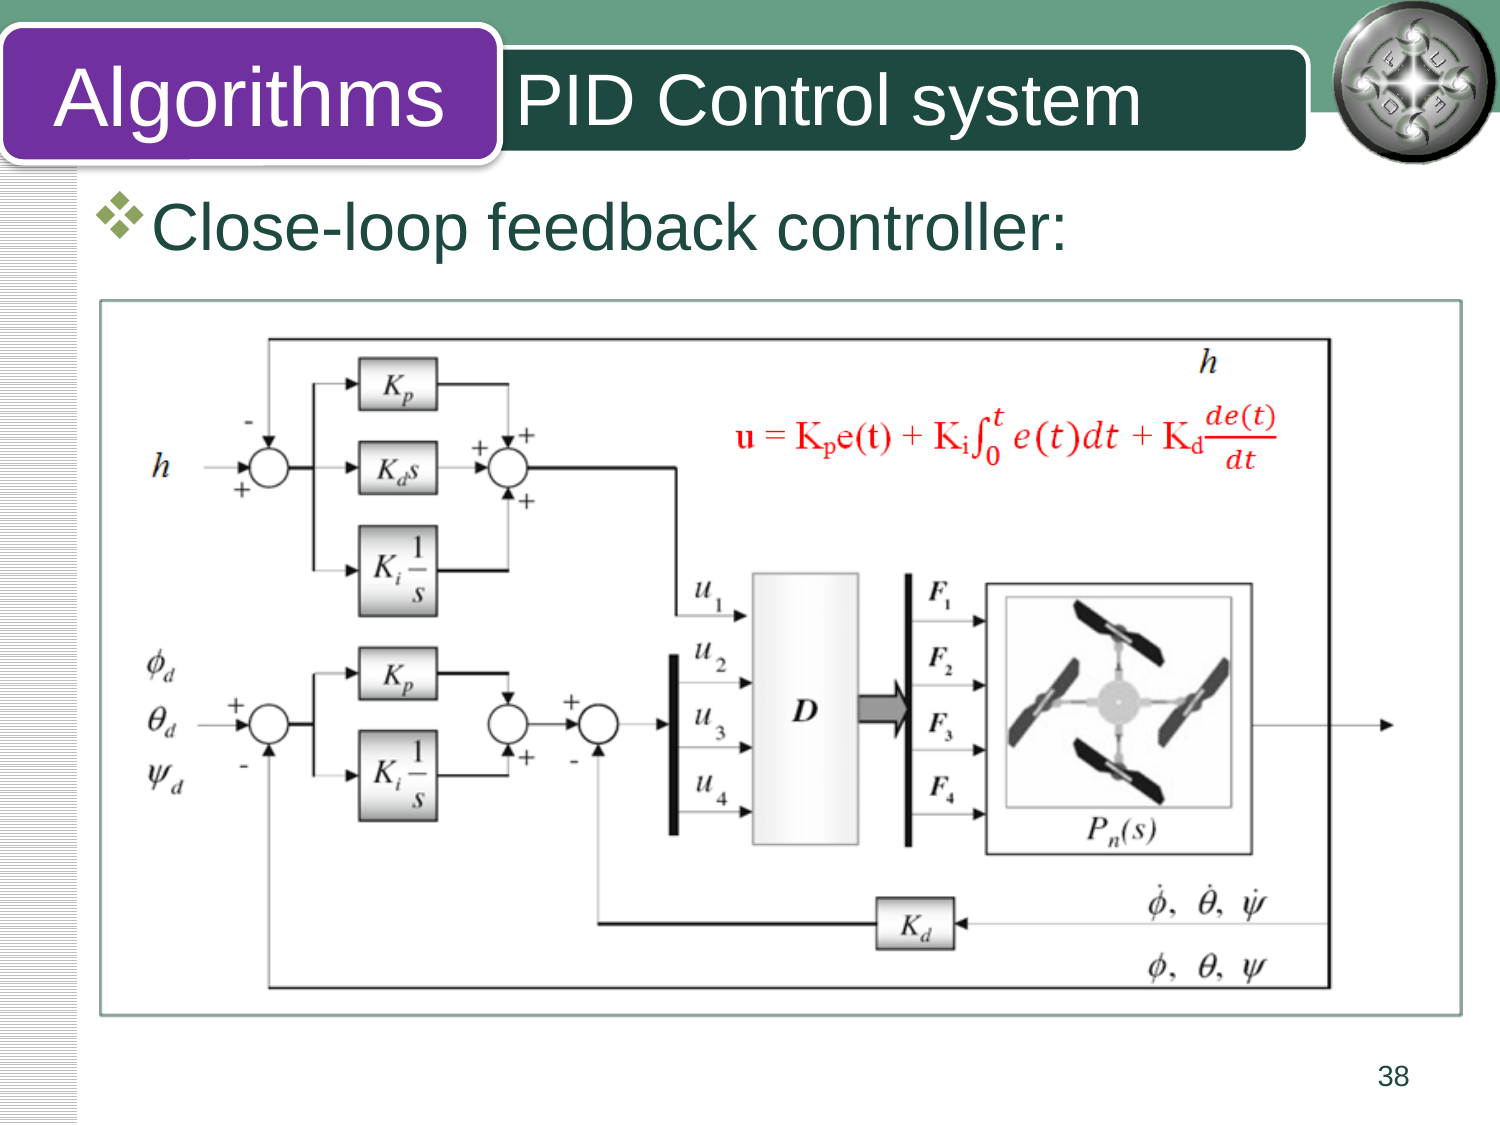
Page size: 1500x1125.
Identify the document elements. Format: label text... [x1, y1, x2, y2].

slide_number 38 [1074, 1049, 1426, 1103]
picture [1312, 0, 1500, 201]
text_box Algorithms [0, 21, 504, 166]
list Close-loop feedback controller: [74, 176, 1426, 1001]
picture [99, 299, 1463, 1019]
title PID Control system [508, 49, 1307, 143]
